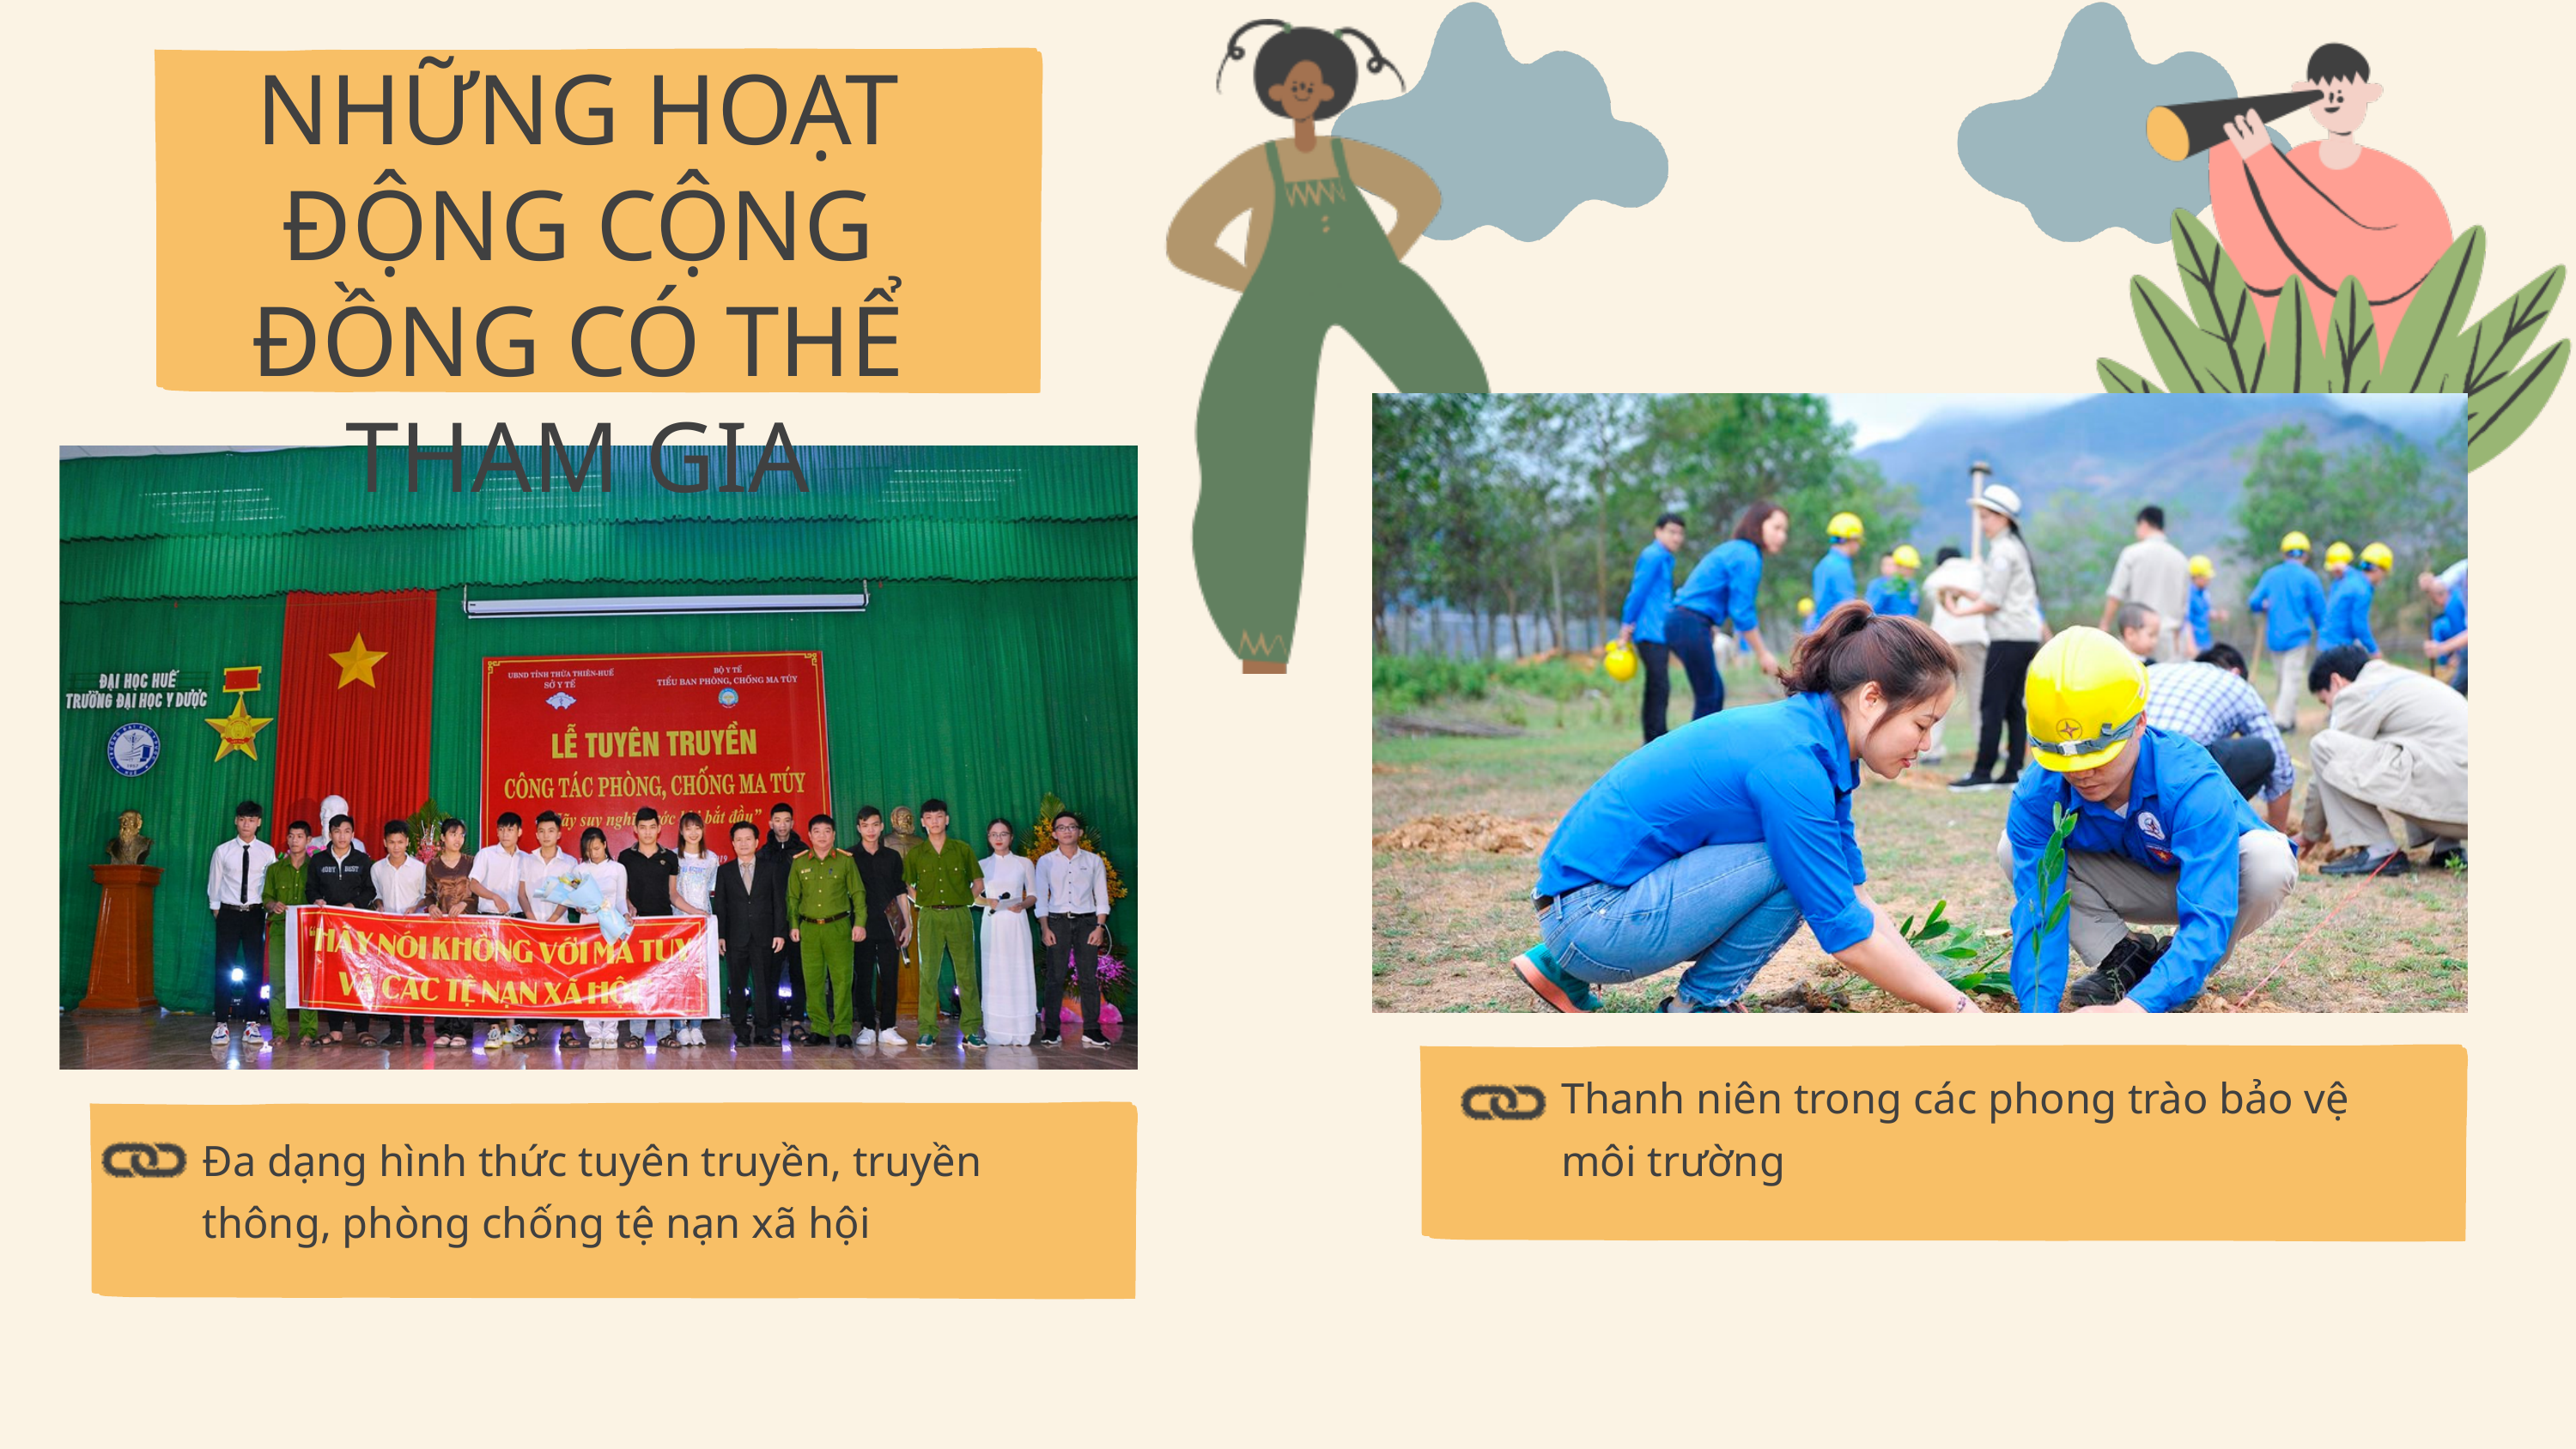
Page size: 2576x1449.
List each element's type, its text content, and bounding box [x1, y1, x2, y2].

text_box NHỮNG HOẠT ĐỘNG CỘNG ĐỒNG CÓ THỂ THAM GIA [144, 47, 1012, 445]
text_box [154, 47, 1043, 394]
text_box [1419, 1044, 2469, 1243]
picture [104, 1118, 186, 1201]
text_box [89, 1101, 1139, 1300]
picture [59, 0, 2576, 1070]
picture [1462, 1060, 1545, 1143]
